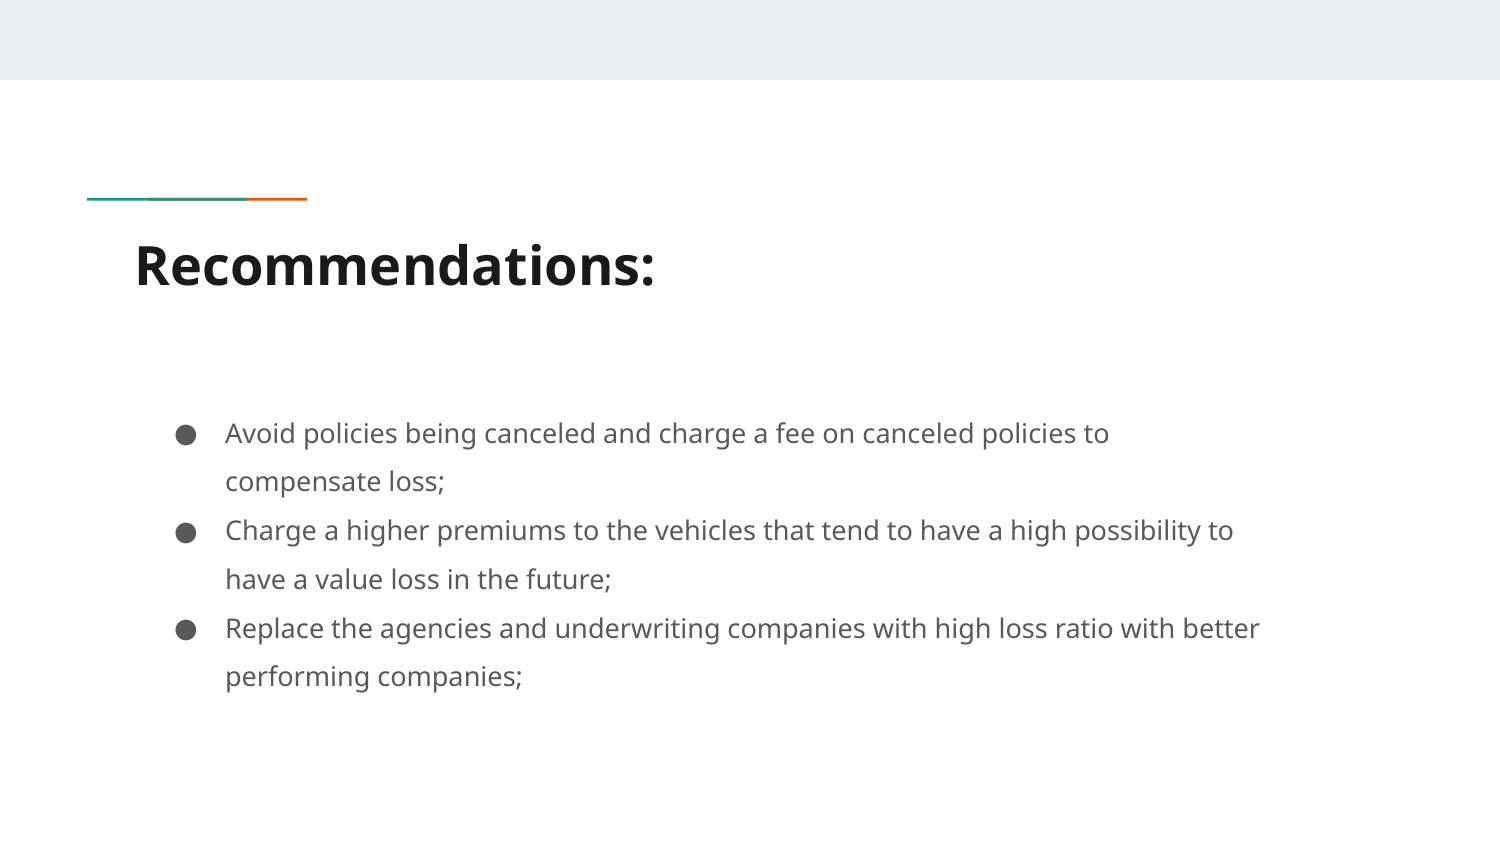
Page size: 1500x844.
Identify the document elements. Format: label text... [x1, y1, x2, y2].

title Recommendations: [119, 216, 1381, 305]
text_box Avoid policies being canceled and charge a fee on canceled policies to compensate loss; Charge a higher premiums to the vehicles that tend to have a high possibility to have a value loss in the future; Replace the agencies and underwriting companies with high loss ratio with better performing companies; [135, 348, 1281, 744]
